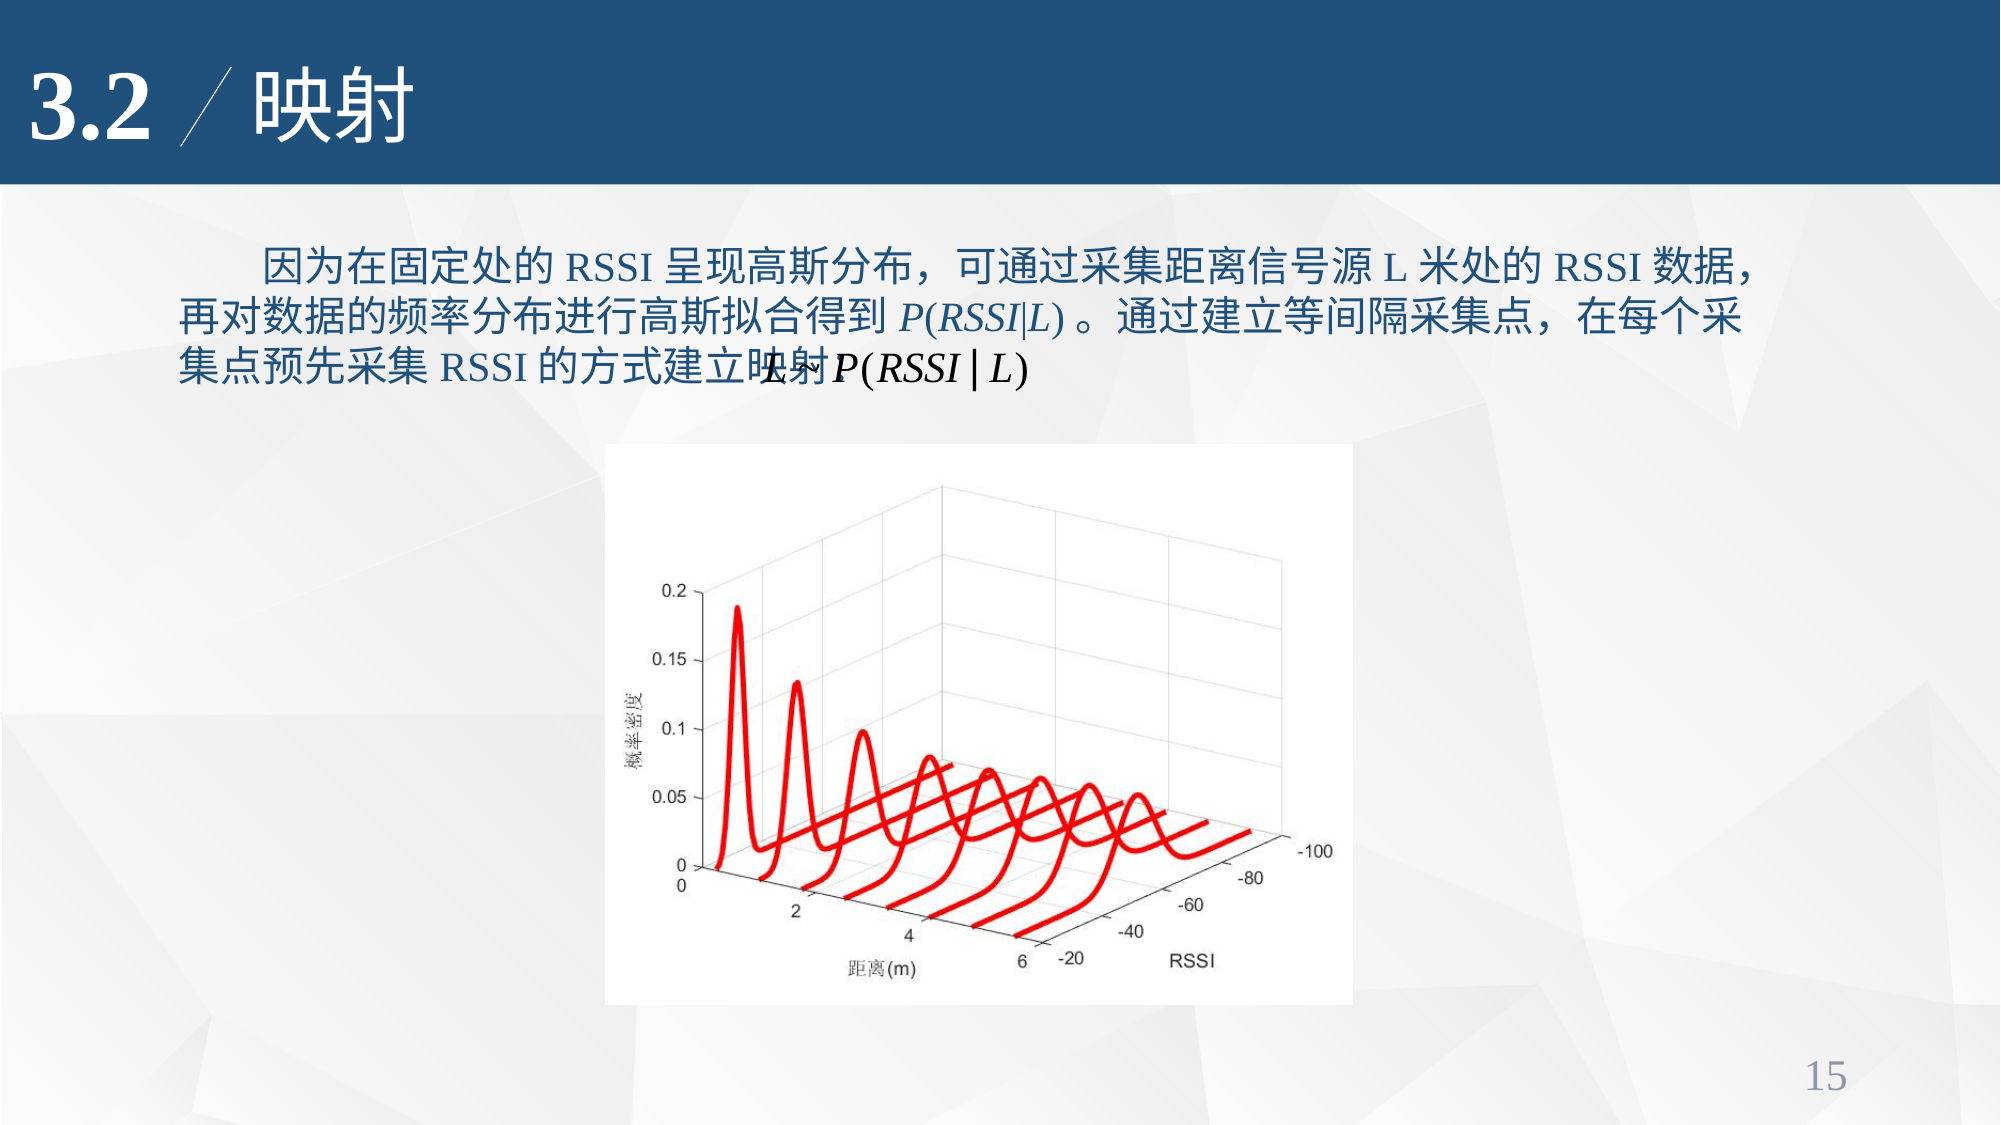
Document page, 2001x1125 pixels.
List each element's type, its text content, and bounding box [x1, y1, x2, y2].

text_box 15 [1412, 1042, 1863, 1103]
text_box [755, 342, 1038, 401]
list 映射 [235, 57, 1319, 139]
list 3.2 [13, 45, 218, 212]
picture [0, 0, 2001, 1125]
text_box 因为在固定处的RSSI呈现高斯分布，可通过采集距离信号源L米处的RSSI数据，再对数据的频率分布进行高斯拟合得到P(RSSI|L)。通过建立等间隔采集点，在每个采集点预先采集RSSI的方式建立映射： [164, 232, 1794, 398]
